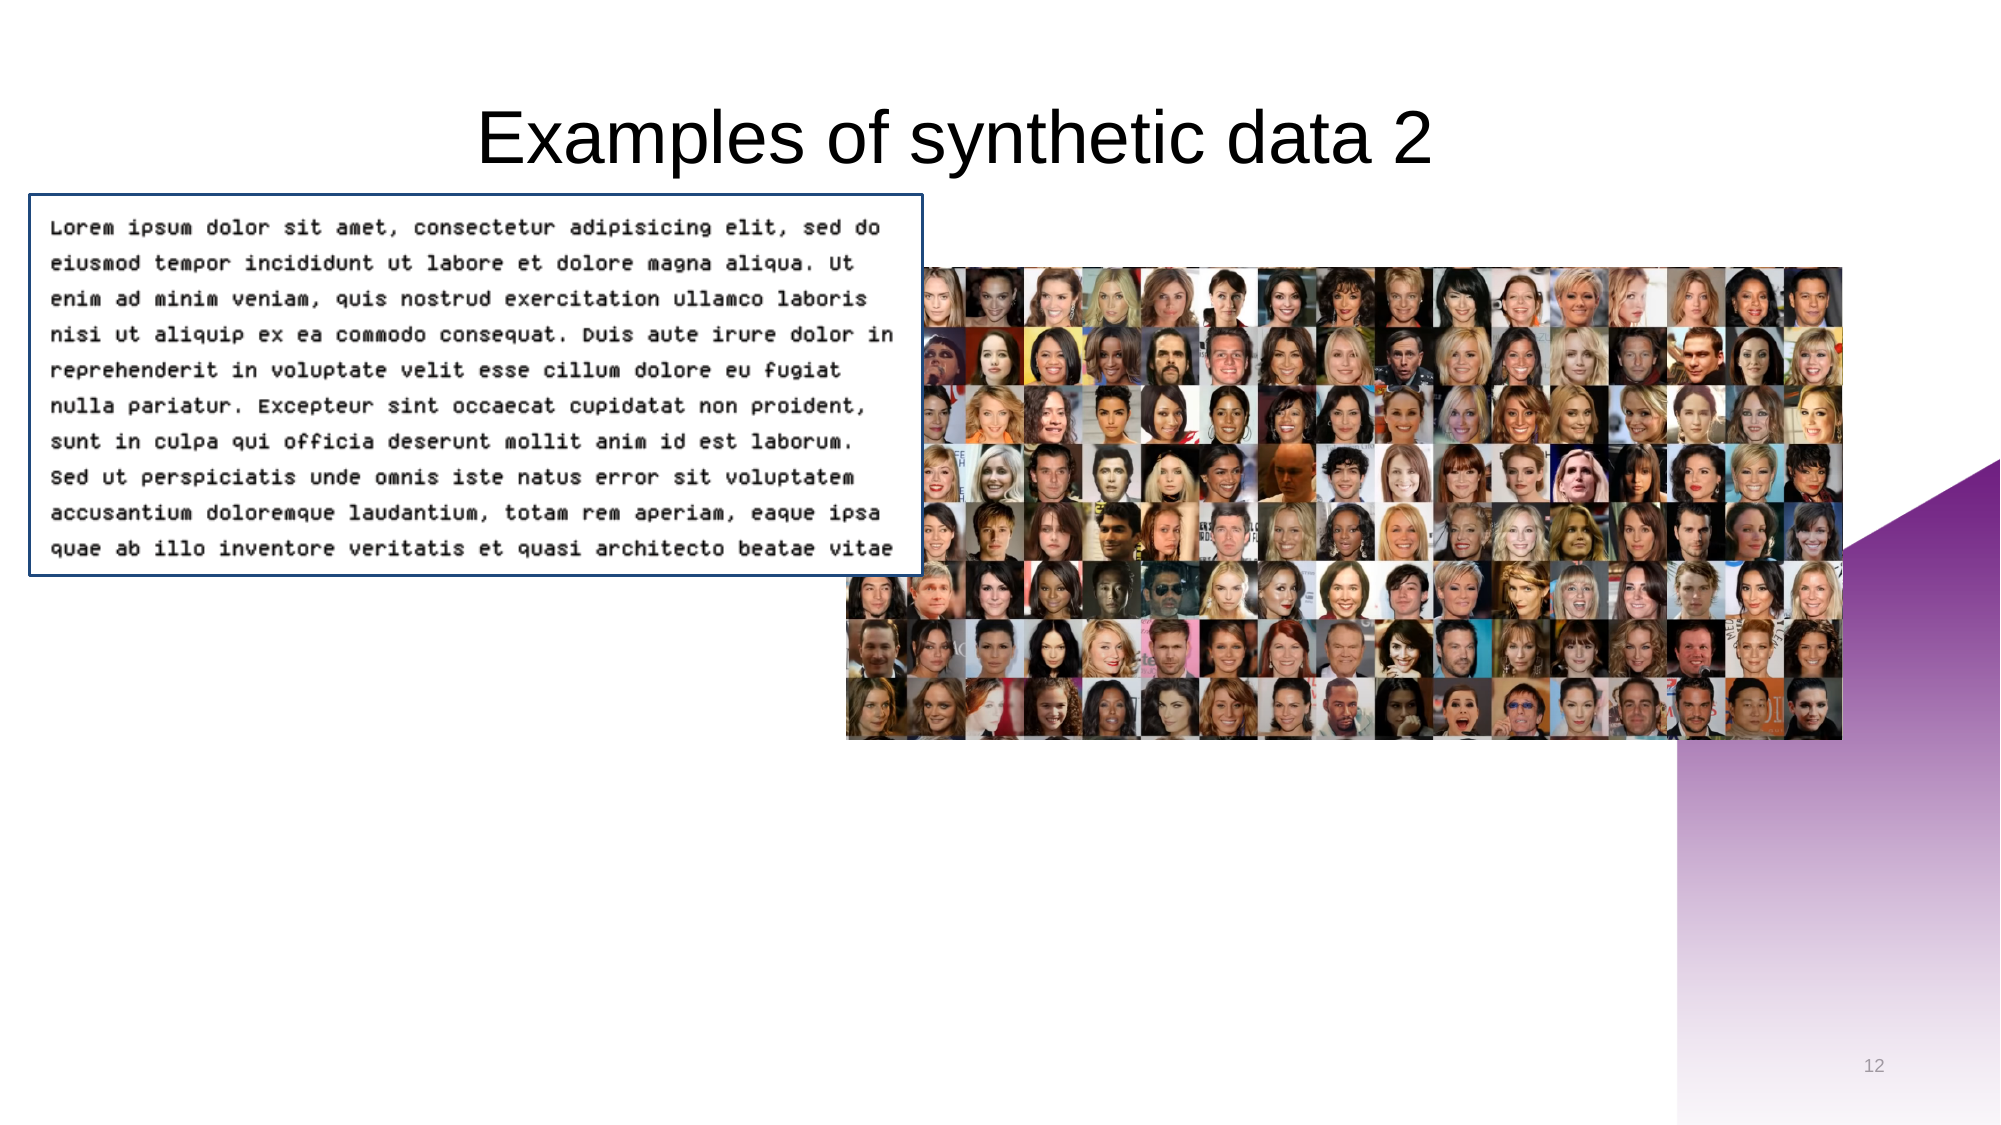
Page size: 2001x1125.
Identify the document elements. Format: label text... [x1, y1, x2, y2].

title Examples of synthetic data 2 [137, 88, 1775, 179]
picture [31, 196, 2000, 1125]
slide_number 12 [1433, 1035, 1900, 1095]
